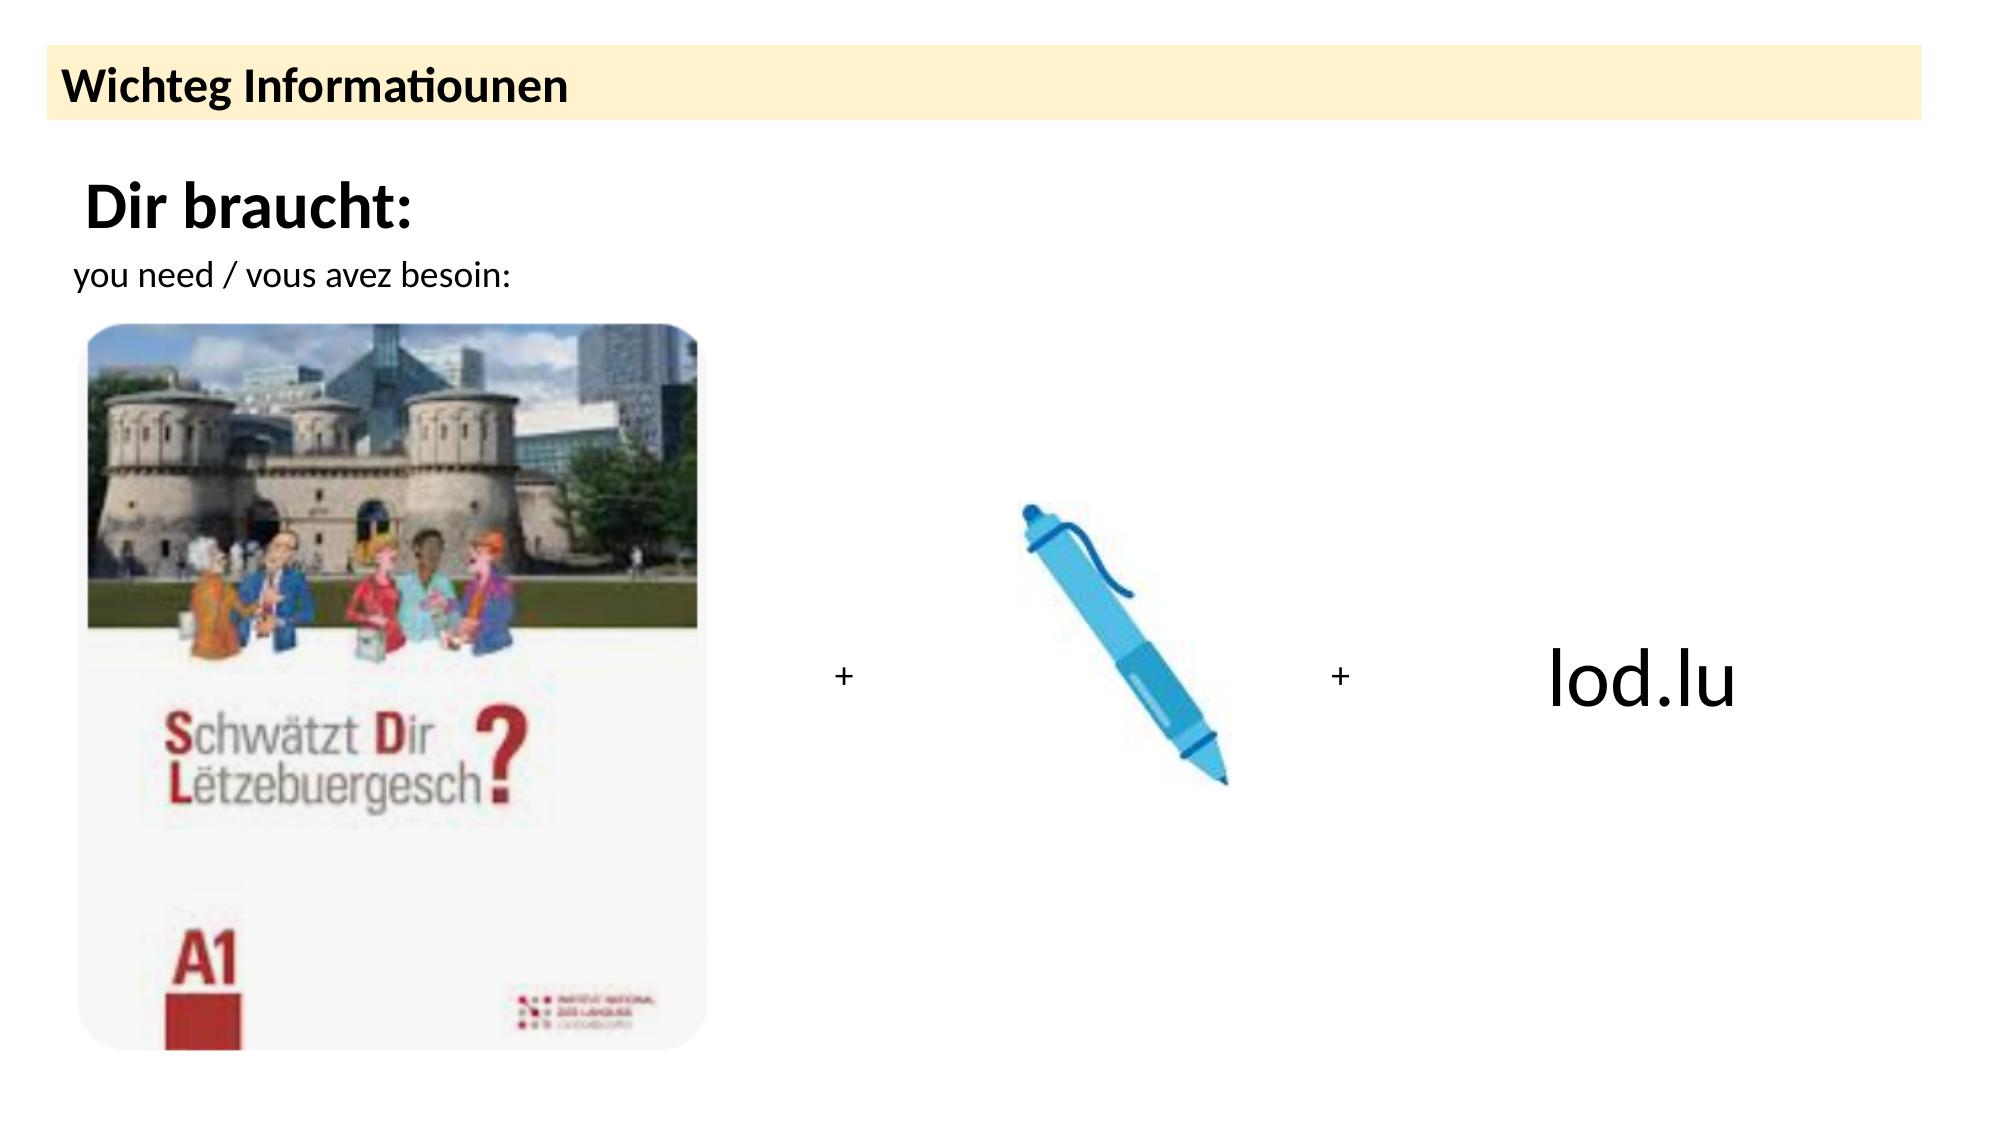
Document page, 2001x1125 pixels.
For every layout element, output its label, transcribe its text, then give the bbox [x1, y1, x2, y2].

text_box you need / vous avez besoin: [58, 243, 528, 284]
text_box Wichteg Informatiounen [46, 45, 1922, 120]
picture [46, 284, 729, 1075]
text_box lod.lu [1532, 616, 1754, 731]
text_box Dir braucht: [70, 154, 430, 243]
text_box + [820, 643, 877, 704]
picture [877, 501, 1375, 791]
